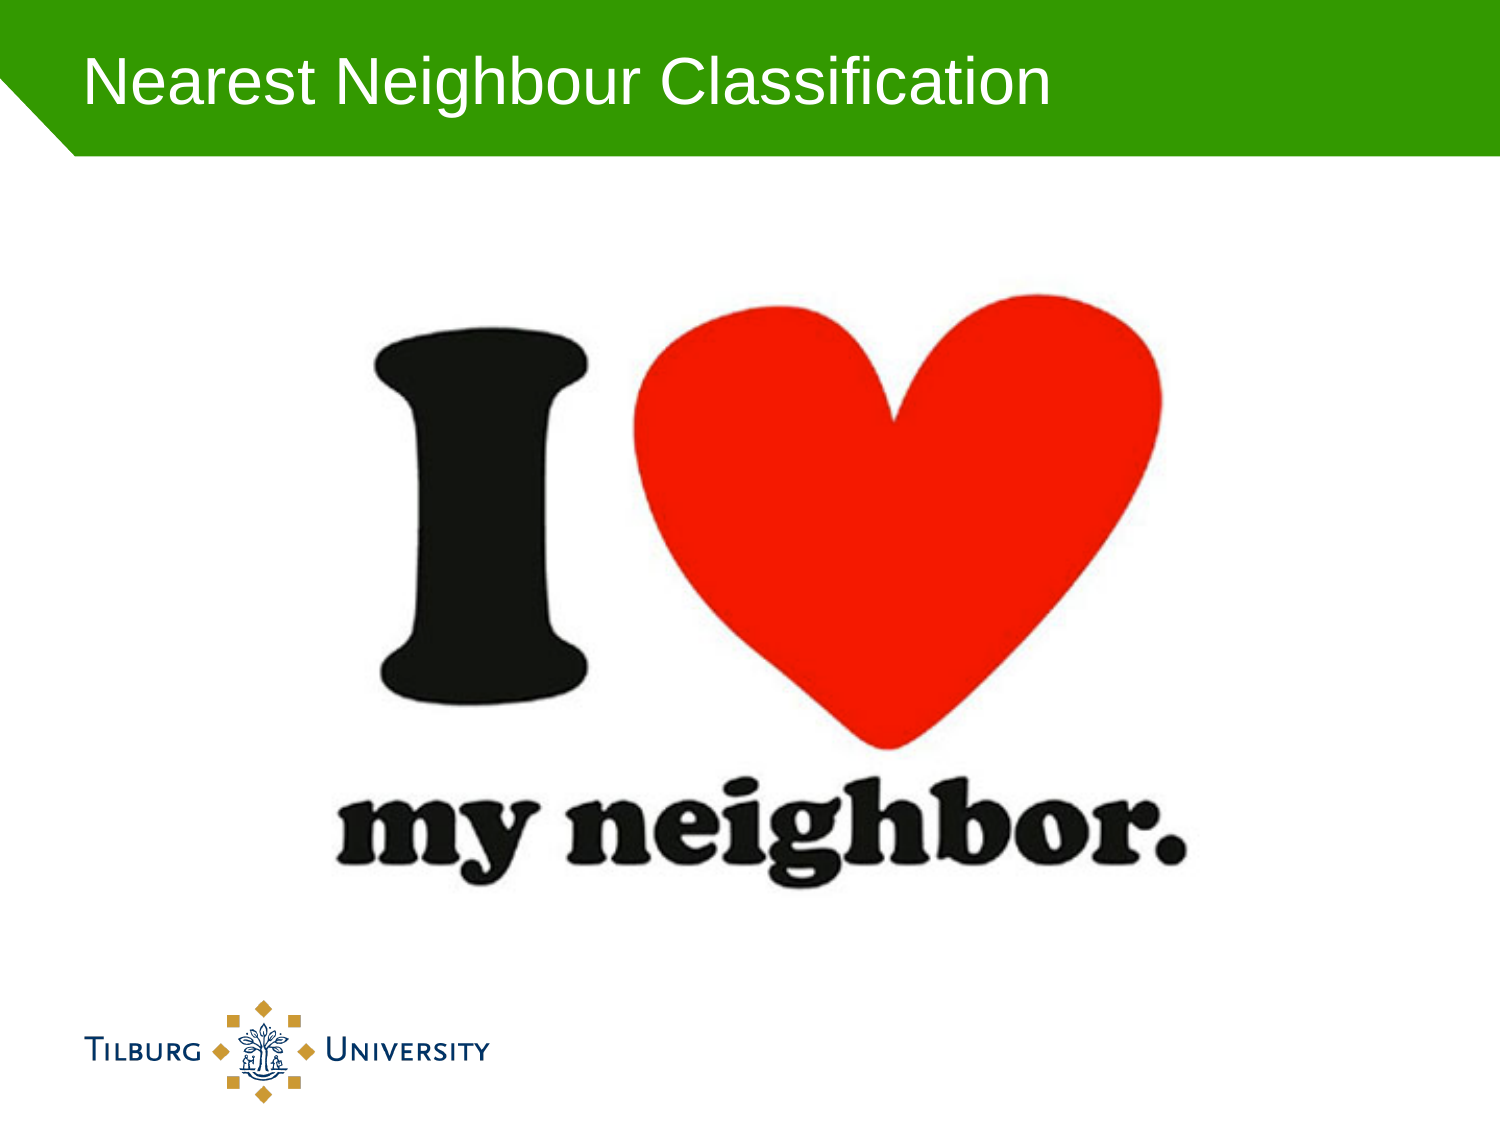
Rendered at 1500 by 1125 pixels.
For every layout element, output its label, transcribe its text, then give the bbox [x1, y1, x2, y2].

picture [78, 994, 495, 1111]
picture [249, 226, 1251, 977]
title Nearest Neighbour Classification [74, 0, 1426, 157]
